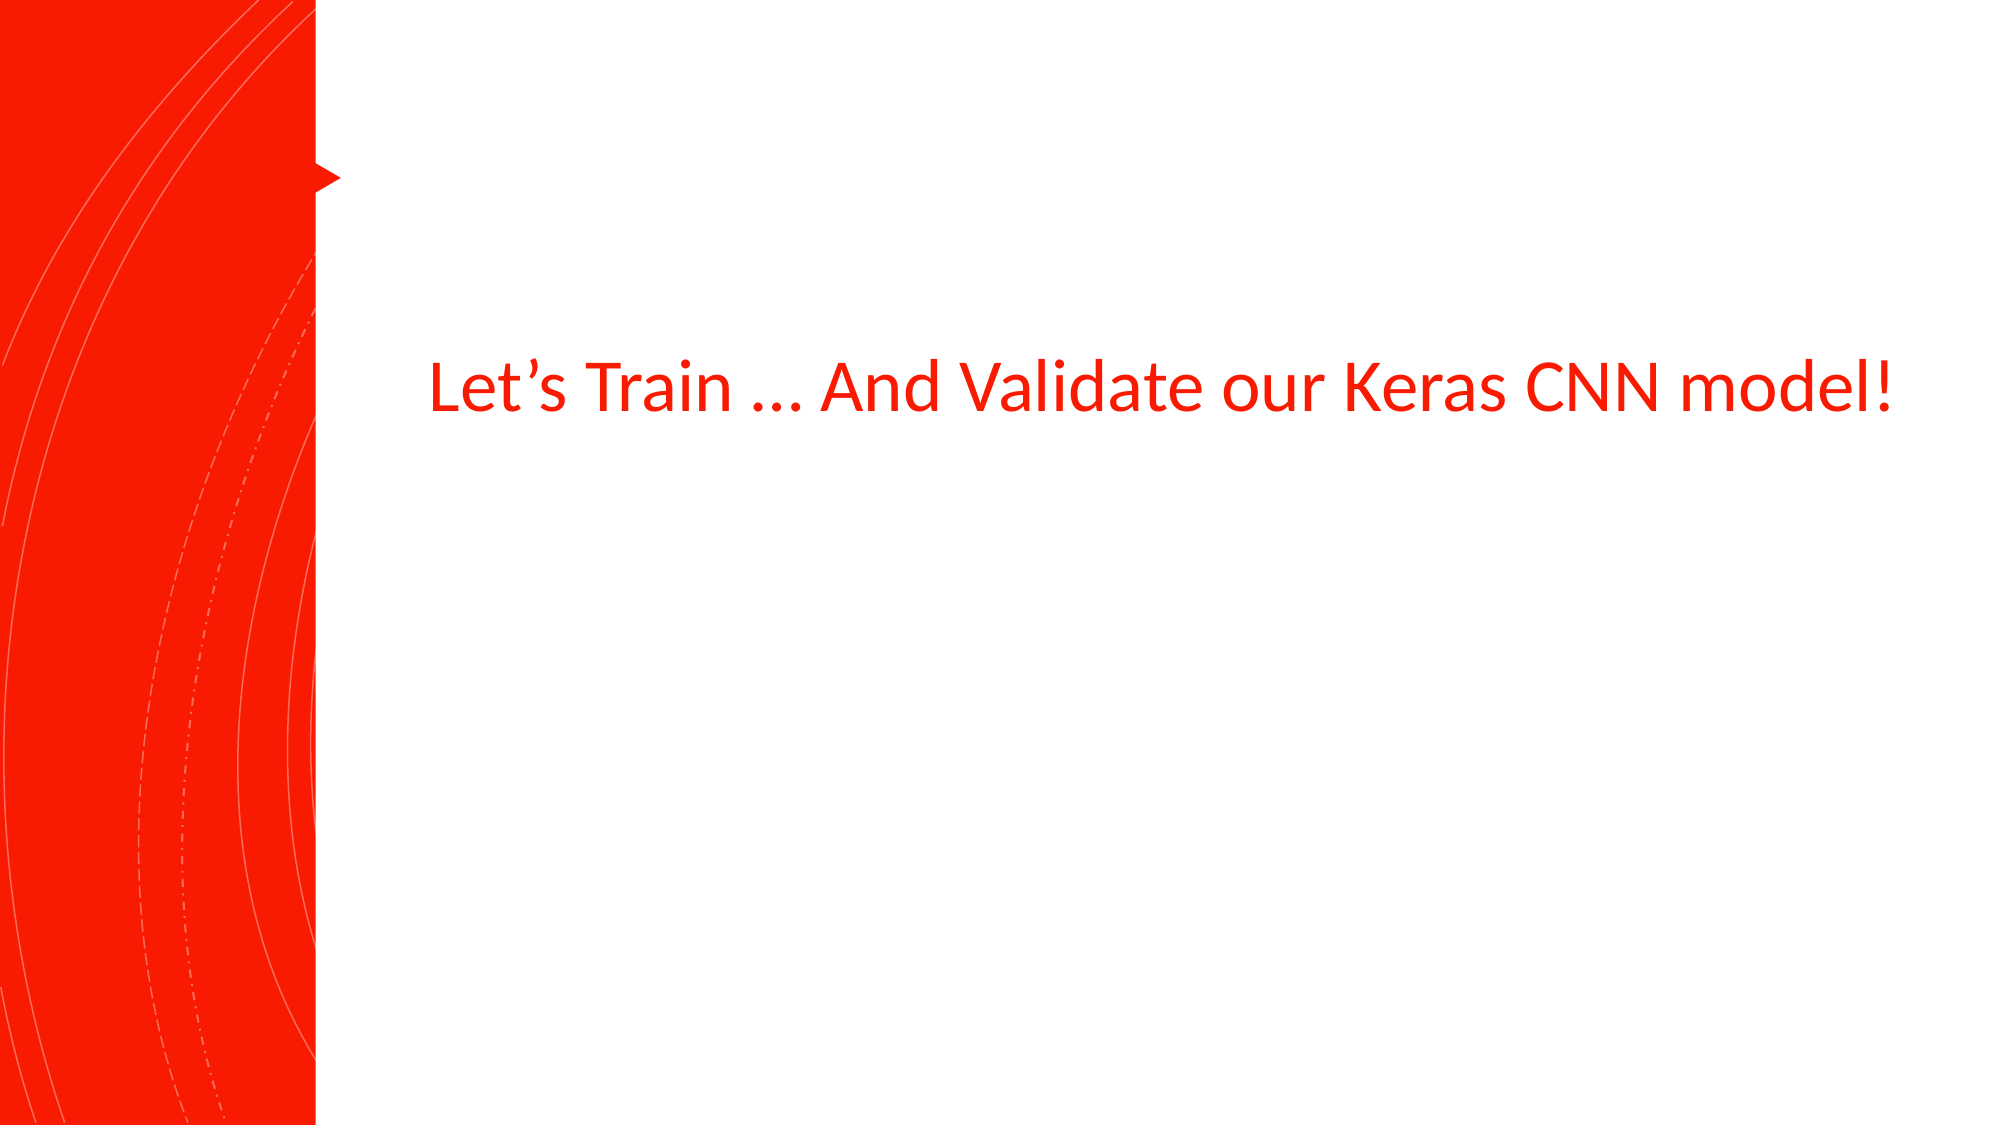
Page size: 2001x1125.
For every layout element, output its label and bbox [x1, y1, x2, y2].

text_box [0, 0, 1996, 1125]
